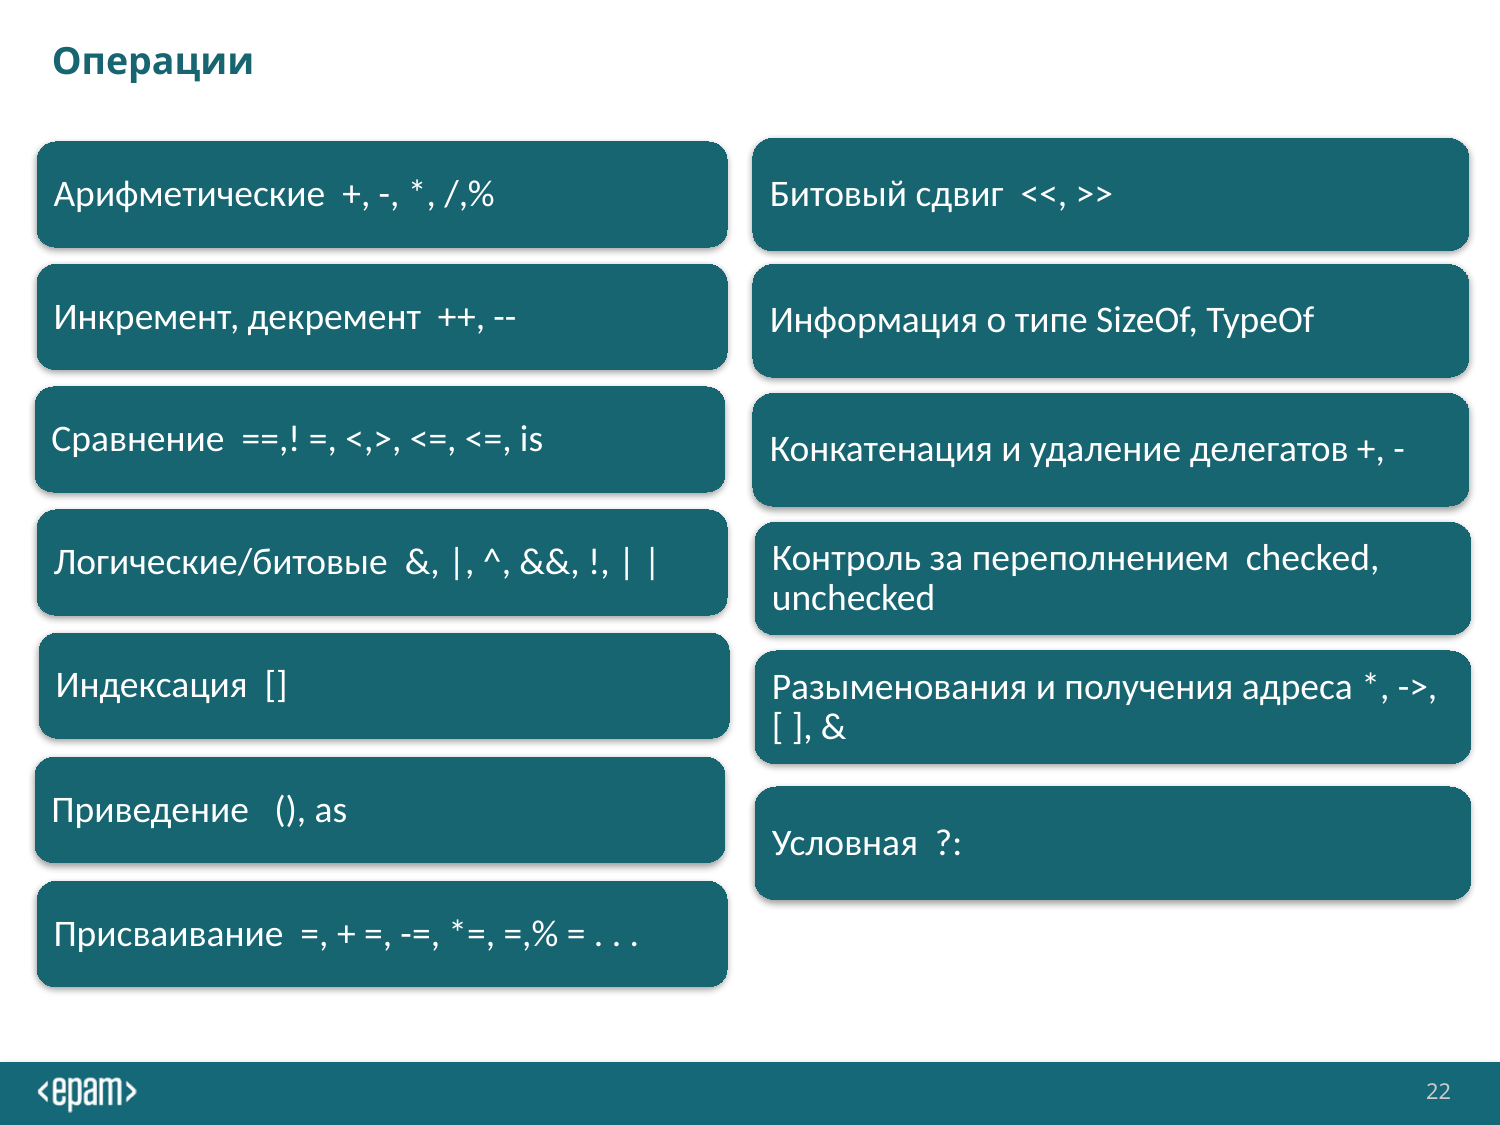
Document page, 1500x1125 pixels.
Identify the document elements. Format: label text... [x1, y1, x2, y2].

text_box Логические/битовые &, |, ^, &&, !, | | [37, 509, 728, 616]
text_box Сравнение ==,! =, <,>, <=, <=, is [35, 386, 725, 493]
text_box Присваивание =, + =, -=, *=, =,% = . . . [37, 881, 728, 987]
text_box Разыменования и получения адреса *, ->, [ ], & [755, 650, 1471, 764]
picture [37, 1077, 137, 1113]
text_box Условная ?: [755, 786, 1471, 900]
text_box Битовый сдвиг <<, >> [752, 138, 1469, 251]
text_box Индексация [] [39, 633, 730, 739]
text_box Конкатенация и удаление делегатов +, - [752, 393, 1469, 507]
text_box Контроль за переполнением checked, unchecked [755, 522, 1471, 635]
text_box Инкремент, декремент ++, -- [37, 264, 728, 370]
text_box Приведение (), as [35, 757, 725, 863]
text_box Информация о типе SizeOf, TypeOf [752, 264, 1469, 378]
text_box Арифметические +, -, *, /,% [37, 141, 728, 248]
title Операции [37, 29, 1469, 90]
